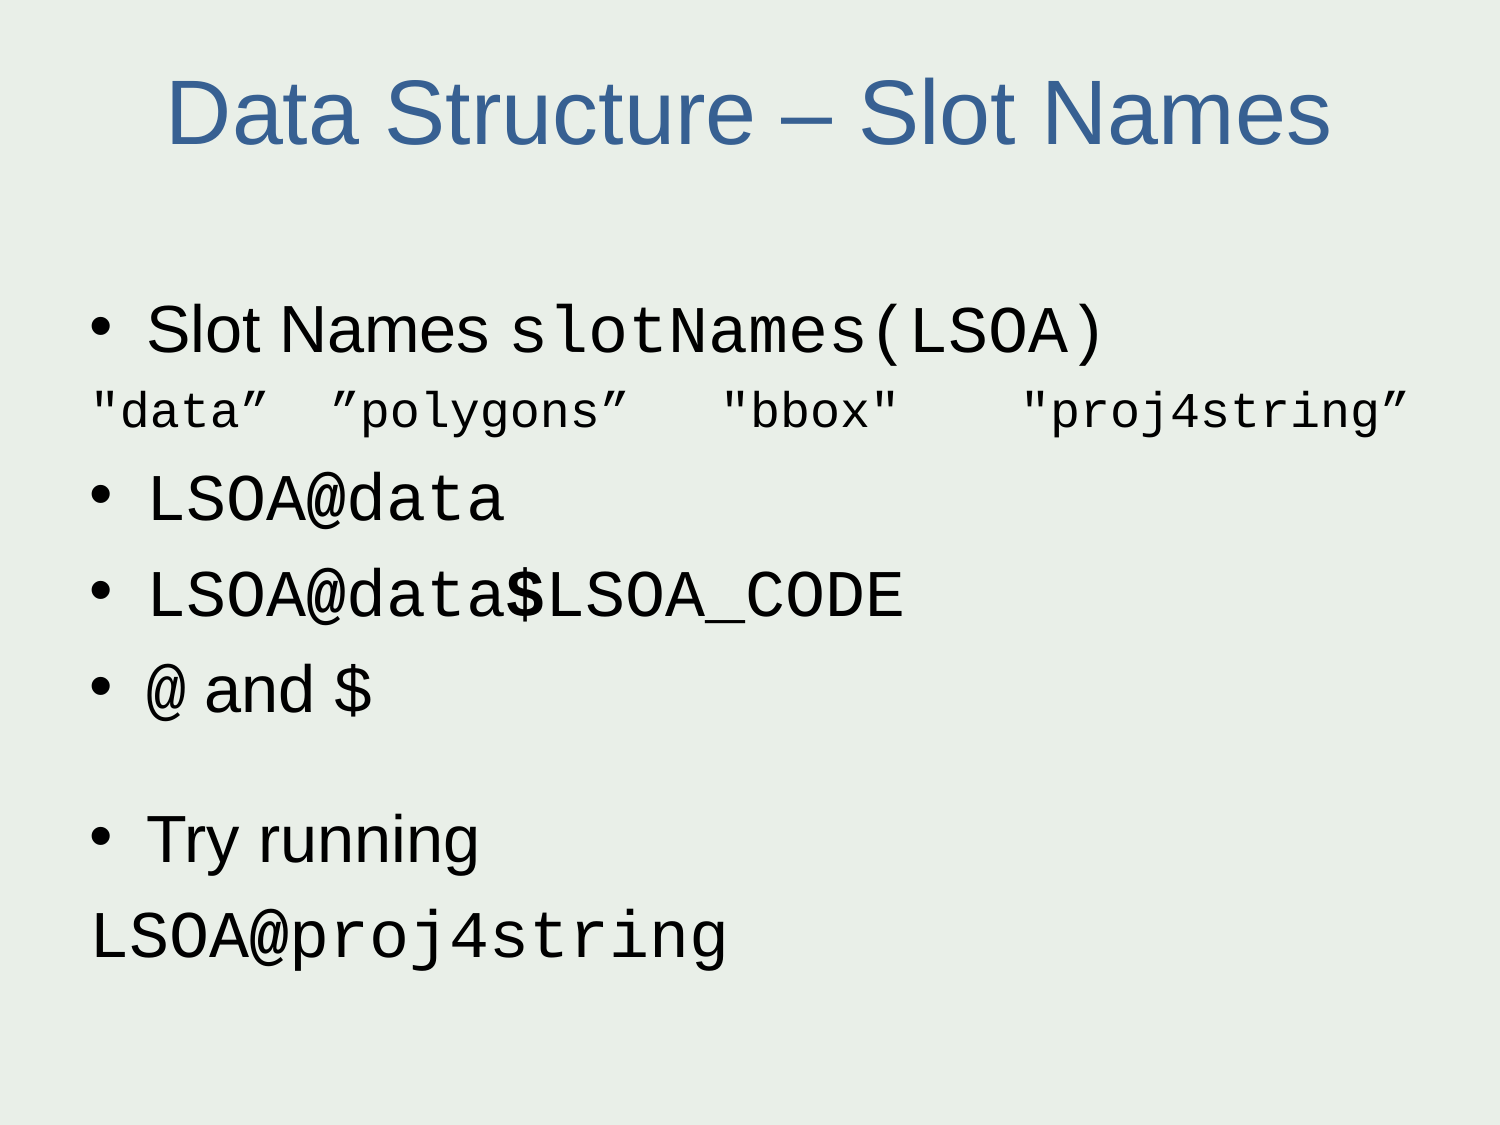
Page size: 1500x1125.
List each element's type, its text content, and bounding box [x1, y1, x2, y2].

text_box Slot Names slotNames(LSOA) "data” ”polygons” "bbox" "proj4string” LSOA@data LSOA@data$LSOA_CODE @ and $ Try running LSOA@proj4string [74, 262, 1425, 1005]
text_box Data Structure – Slot Names [74, 45, 1425, 233]
